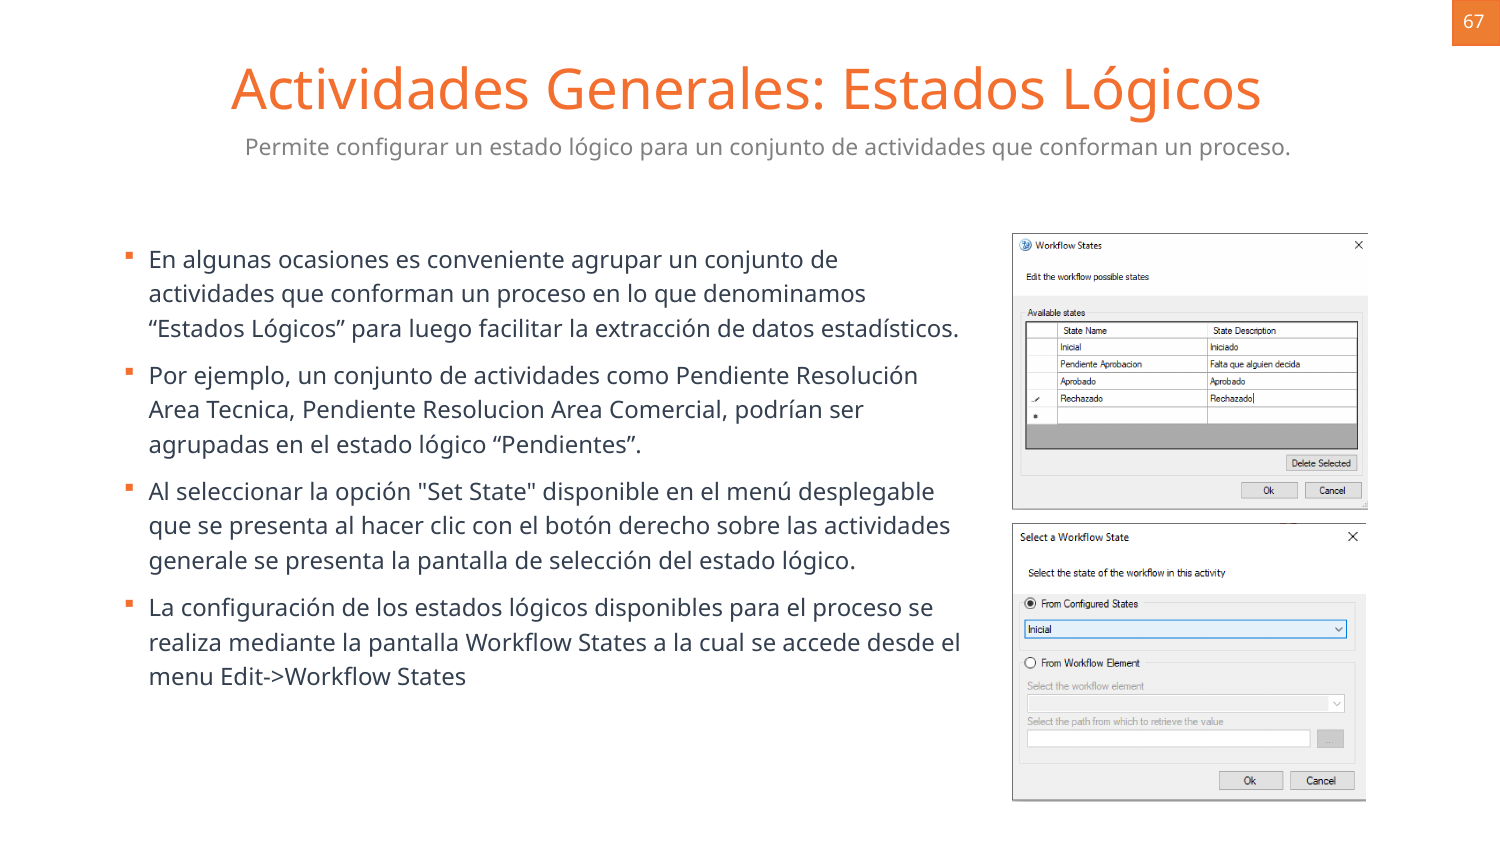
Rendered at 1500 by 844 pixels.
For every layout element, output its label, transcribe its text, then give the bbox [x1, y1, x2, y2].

slide_number 67 [1448, 0, 1496, 45]
list Actividades Generales: Estados Lógicos [137, 34, 1356, 110]
text_box En algunas ocasiones es conveniente agrupar un conjunto de actividades que conforman un proceso en lo que denominamos “Estados Lógicos” para luego facilitar la extracción de datos estadísticos. Por ejemplo, un conjunto de actividades como Pendiente Resolución Area Tecnica, Pendiente Resolucion Area Comercial, podrían ser agrupadas en el estado lógico “Pendientes”. Al seleccionar la opción "Set State" disponible en el menú desplegable que se presenta al hacer clic con el botón derecho sobre las actividades generale se presenta la pantalla de selección del estado lógico. La configuración de los estados lógicos disponibles para el proceso se realiza mediante la pantalla Workflow States a la cual se accede desde el menu Edit->Workflow States [112, 233, 975, 765]
picture [1012, 523, 1366, 802]
list Permite configurar un estado lógico para un conjunto de actividades que conforman un proceso. [112, 121, 1425, 198]
picture [1012, 233, 1368, 510]
